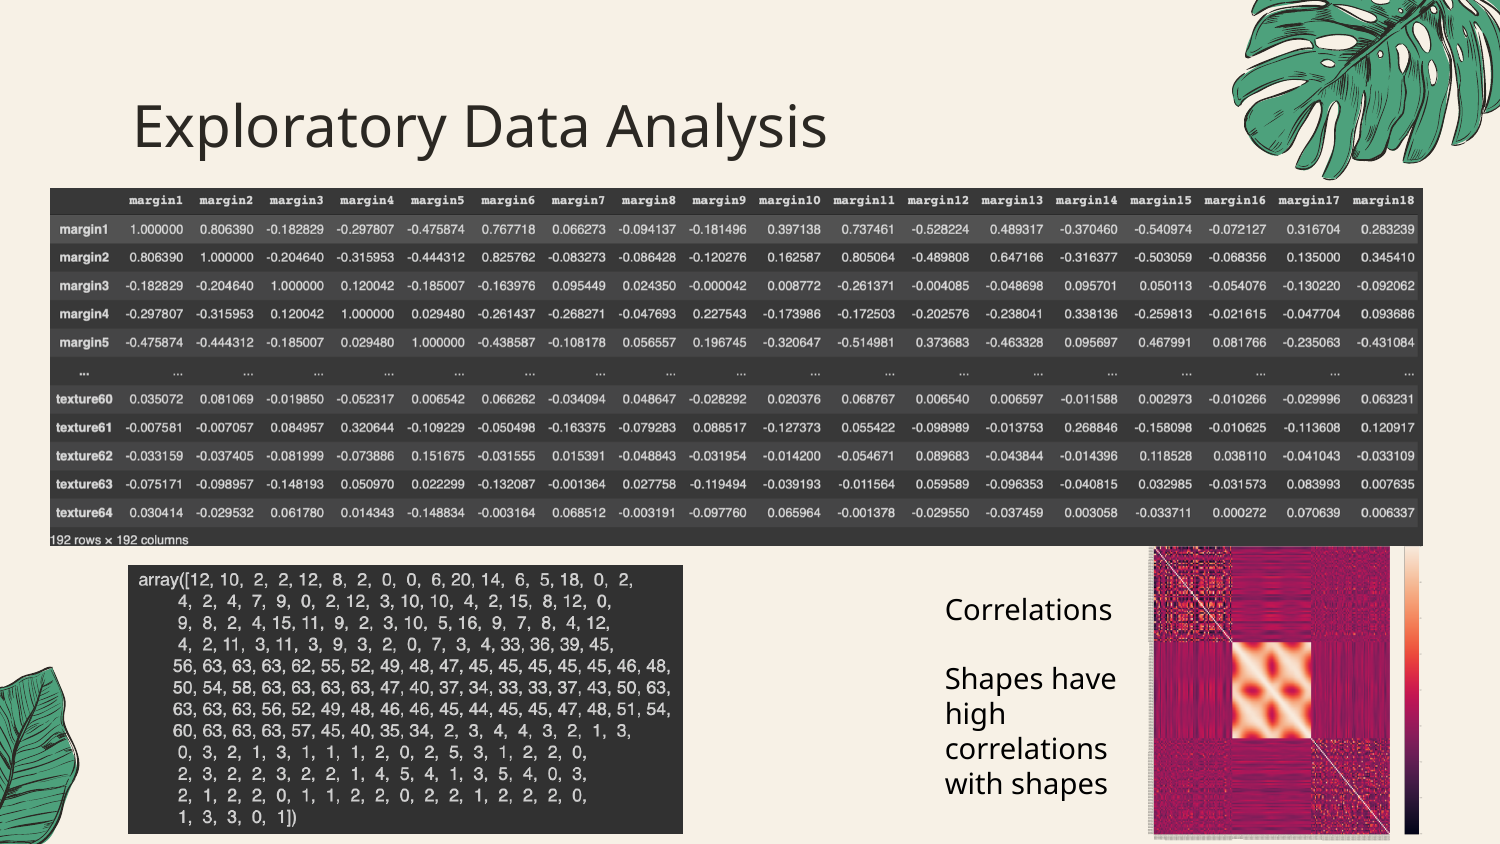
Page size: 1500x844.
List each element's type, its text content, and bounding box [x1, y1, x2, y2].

picture [50, 188, 1424, 841]
text_box Correlations Shapes have high correlations with shapes [929, 575, 1141, 816]
title Exploratory Data Analysis [116, 74, 1383, 169]
picture [128, 565, 683, 834]
